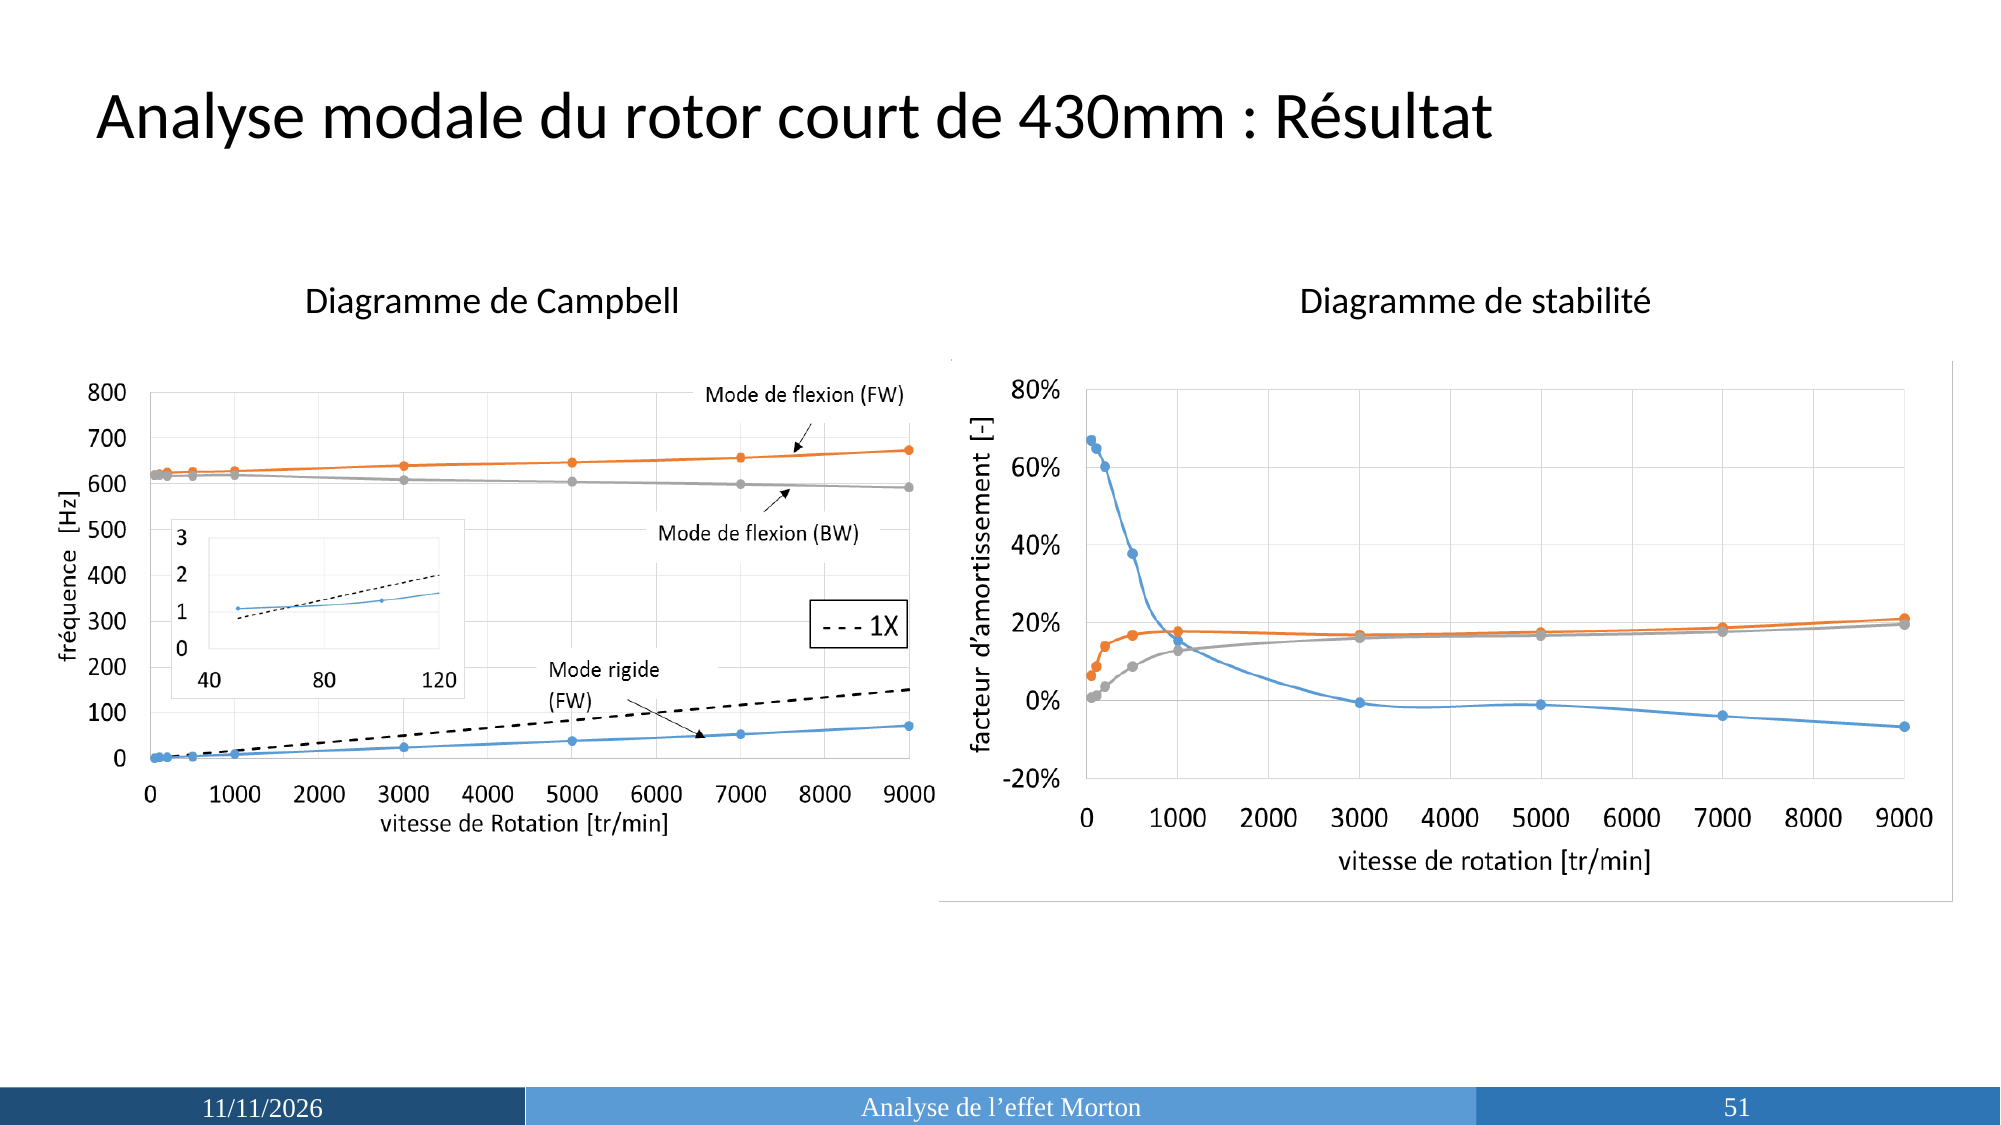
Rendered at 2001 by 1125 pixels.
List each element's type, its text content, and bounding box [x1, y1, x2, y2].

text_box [34, 268, 939, 850]
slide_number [0, 1087, 525, 1125]
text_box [939, 268, 1953, 902]
text_box Analyse modale du rotor court de 430mm : Résultat [81, 64, 1913, 159]
slide_number 51 [1477, 1087, 2000, 1125]
footer Analyse de l’effet Morton [526, 1087, 1477, 1125]
